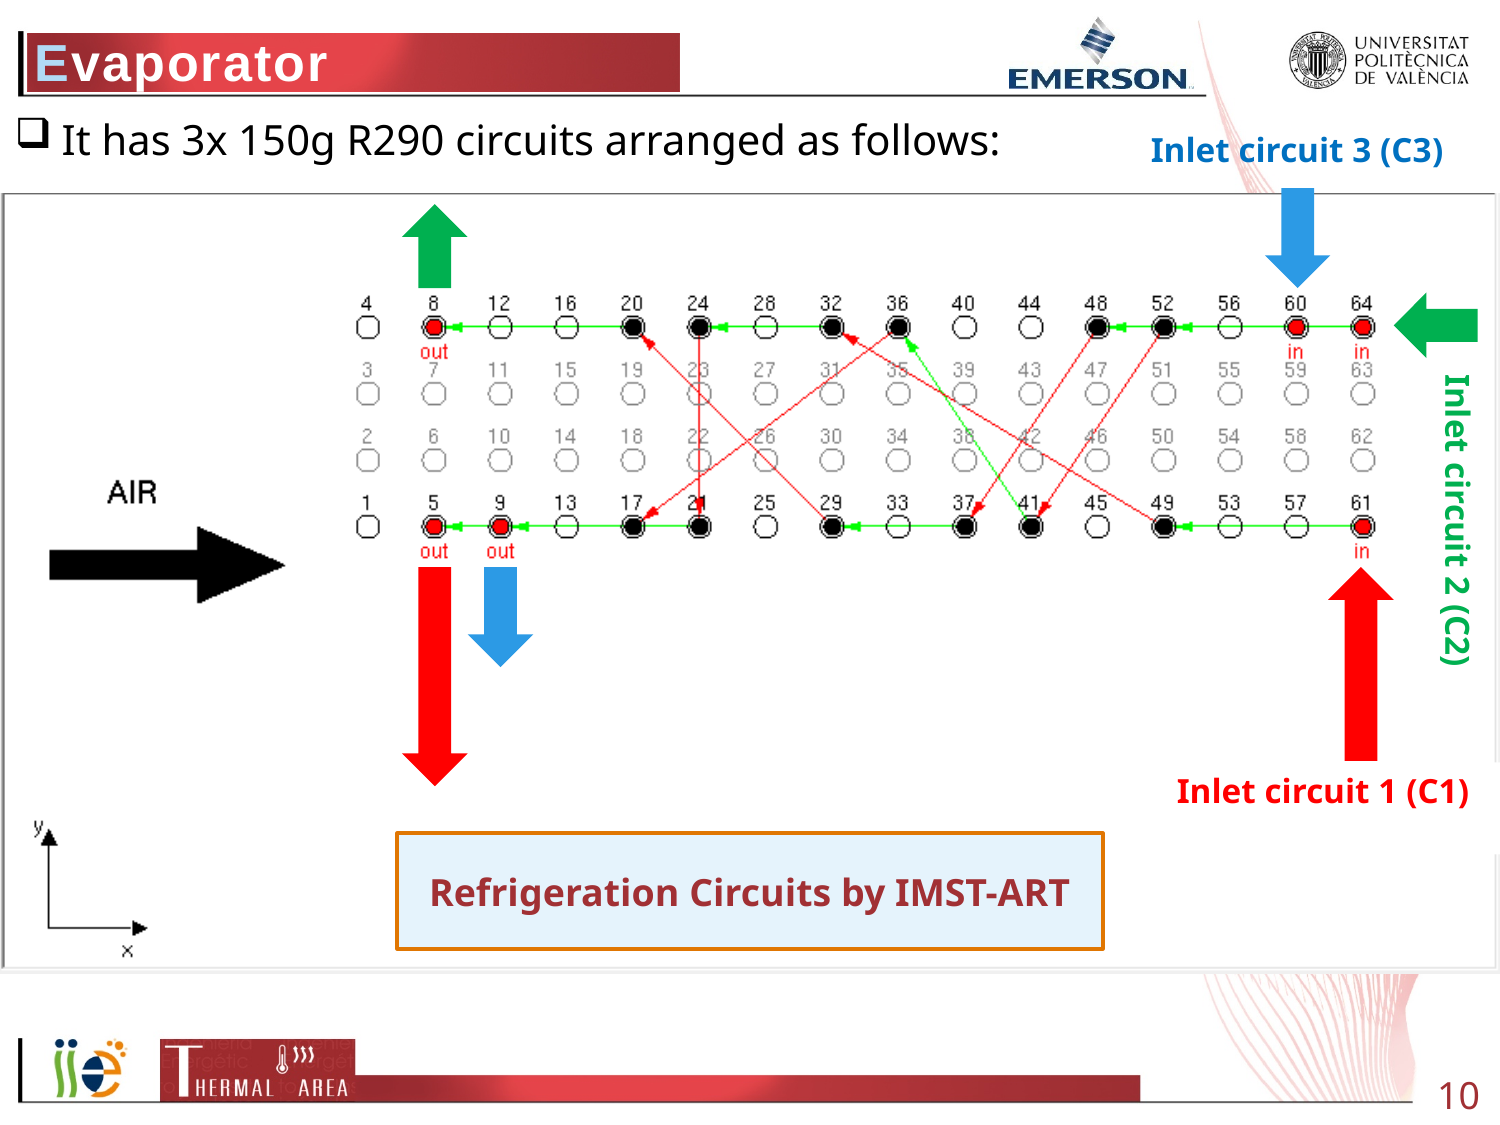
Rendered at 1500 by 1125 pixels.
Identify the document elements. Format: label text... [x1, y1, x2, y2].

text_box Evaporator [19, 21, 554, 99]
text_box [1161, 566, 1500, 855]
text_box It has 3x 150g R290 circuits arranged as follows: [0, 106, 1057, 171]
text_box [1393, 291, 1487, 697]
text_box 10 [1417, 1064, 1500, 1125]
picture [0, 0, 1500, 1125]
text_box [1135, 121, 1479, 289]
